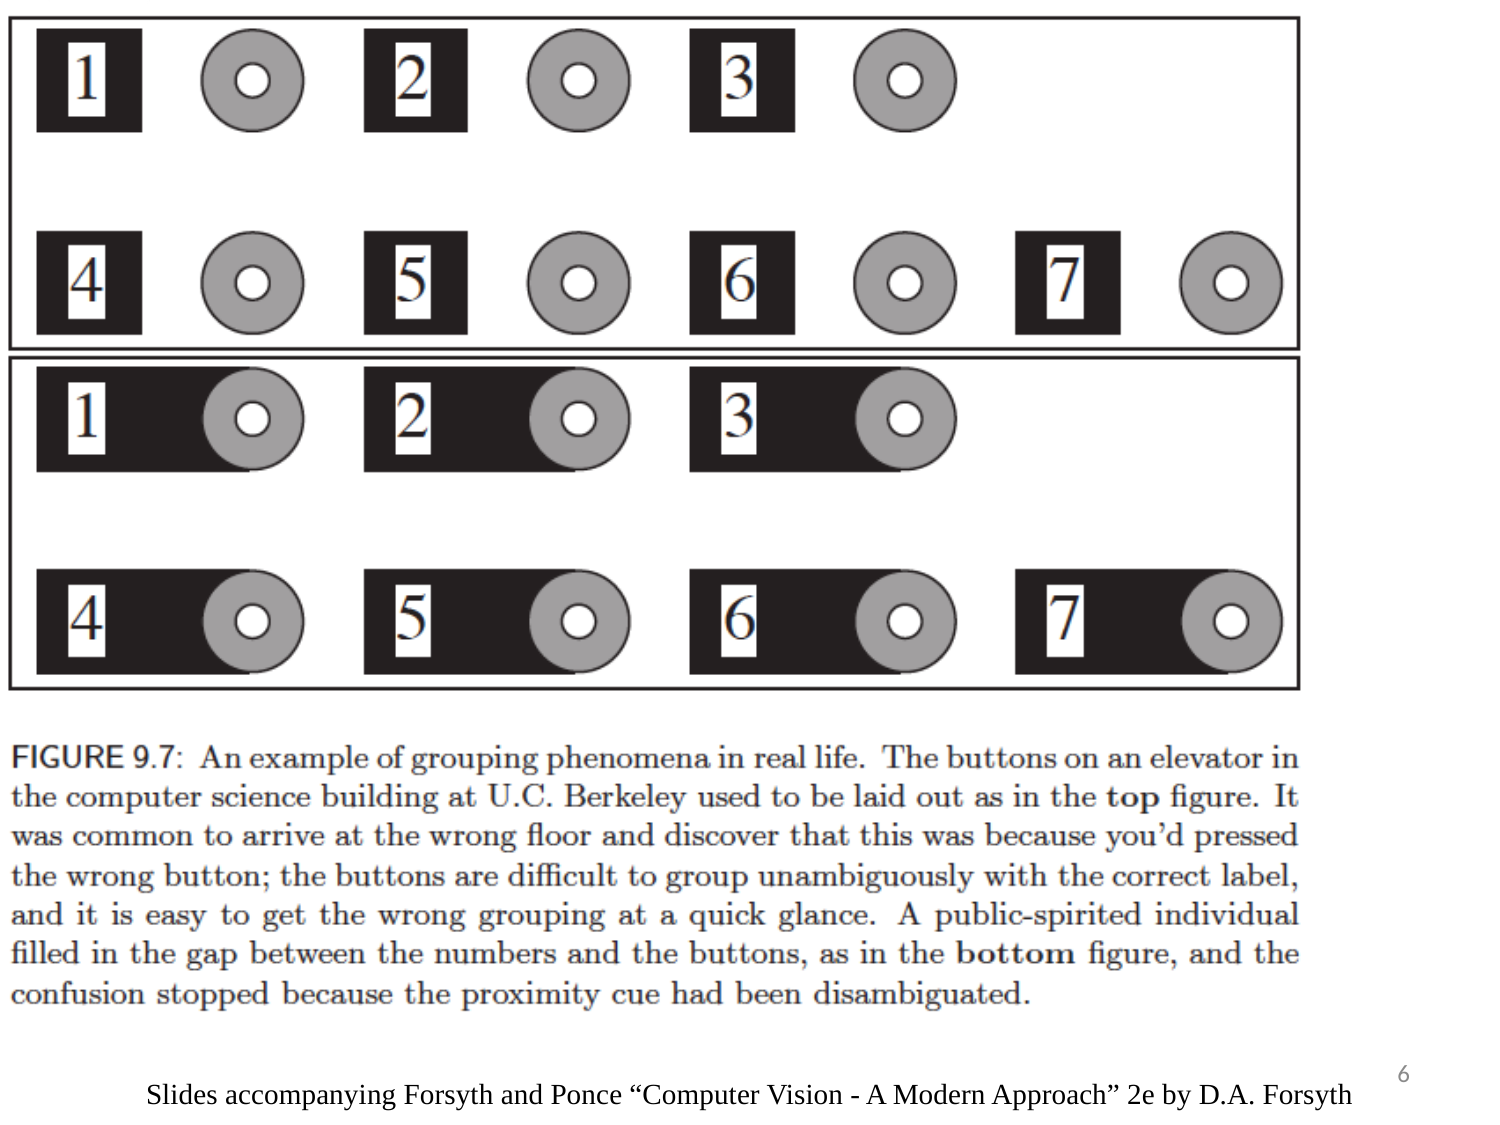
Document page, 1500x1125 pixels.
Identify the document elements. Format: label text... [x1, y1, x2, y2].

picture [0, 0, 1313, 1013]
slide_number 6 [1074, 1042, 1425, 1074]
text_box Slides accompanying Forsyth and Ponce “Computer Vision - A Modern Approach” 2e by D.A. Forsyth [0, 1074, 1500, 1125]
